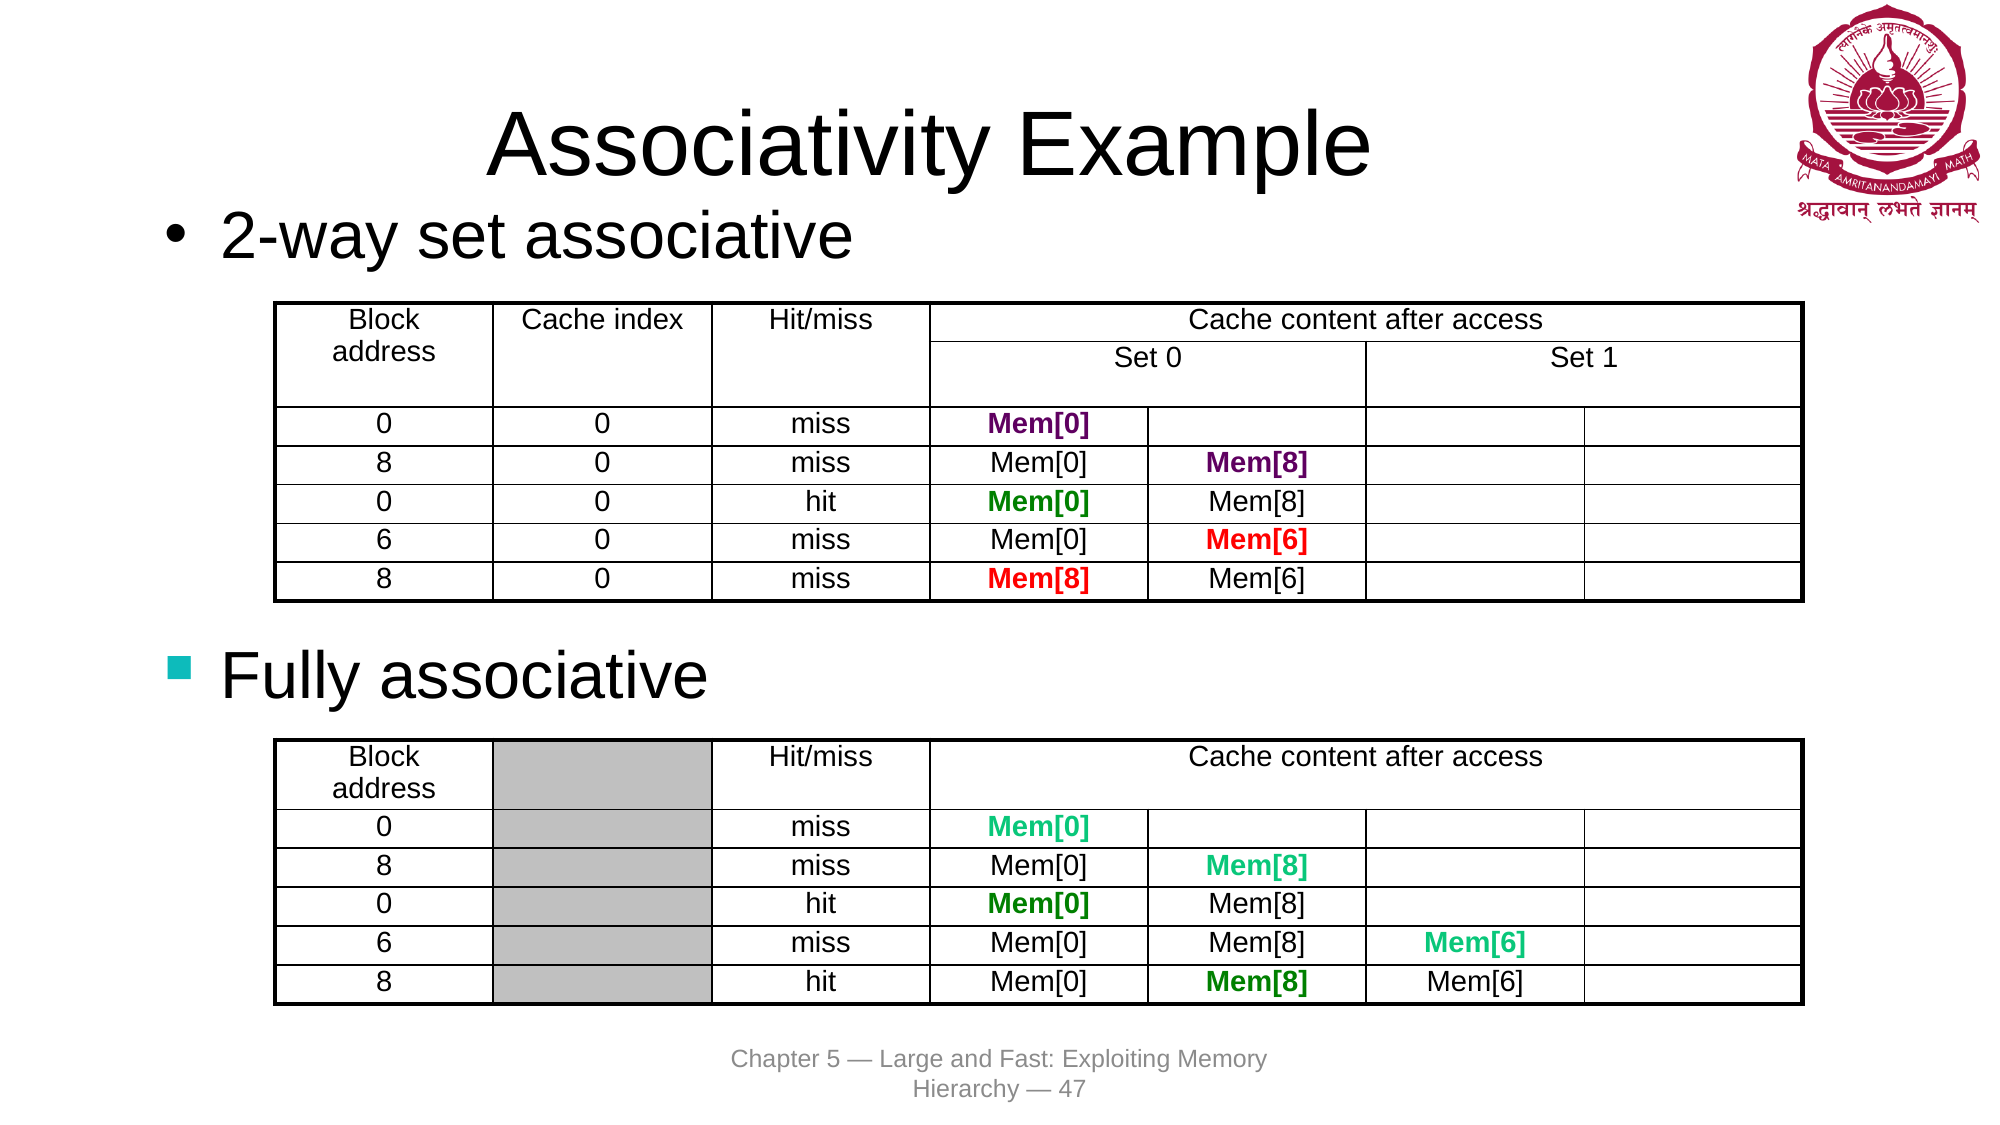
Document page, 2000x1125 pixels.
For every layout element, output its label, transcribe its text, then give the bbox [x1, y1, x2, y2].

list 2-way set associative [149, 184, 1959, 303]
table_cell 0 [277, 408, 492, 445]
table_cell Mem[8] [931, 563, 1147, 599]
table_header [494, 742, 711, 809]
table_cell Mem[8] [1149, 888, 1365, 925]
table_header Cache index [494, 305, 711, 406]
table_cell Mem[0] [931, 810, 1147, 847]
table_cell Mem[6] [1367, 966, 1584, 1002]
table_cell [1585, 927, 1800, 964]
table_cell [1585, 563, 1800, 599]
table_cell [1367, 810, 1584, 847]
table_cell Mem[0] [931, 966, 1147, 1002]
table_cell [1367, 447, 1584, 484]
table_header Hit/miss [713, 305, 929, 406]
table_cell Set 1 [1367, 342, 1800, 406]
table_cell Mem[6] [1367, 927, 1584, 964]
table_cell [1149, 408, 1365, 445]
table_cell [1367, 888, 1584, 925]
table_cell [494, 927, 711, 964]
table_cell 8 [277, 447, 492, 484]
table_cell [1585, 966, 1800, 1002]
table_header Block address [277, 305, 492, 406]
picture [1776, 1, 2000, 225]
table_cell miss [713, 408, 929, 445]
table_cell Mem[0] [931, 524, 1147, 561]
table_cell Mem[0] [931, 485, 1147, 523]
table_cell Set 0 [931, 342, 1365, 406]
table_cell [1149, 810, 1365, 847]
table_cell Mem[8] [1149, 849, 1365, 886]
table_cell hit [713, 966, 929, 1002]
table_cell [1585, 408, 1800, 445]
table_cell 6 [277, 927, 492, 964]
table_cell Mem[8] [1149, 966, 1365, 1002]
table_cell Mem[0] [931, 849, 1147, 886]
table_cell [1585, 810, 1800, 847]
table_cell Mem[8] [1149, 927, 1365, 964]
table_cell Mem[6] [1149, 524, 1365, 561]
table_cell [1585, 524, 1800, 561]
table_cell miss [713, 927, 929, 964]
table_cell 0 [277, 810, 492, 847]
table_cell 0 [494, 408, 711, 445]
table_header Cache content after access [931, 305, 1800, 341]
table_cell miss [713, 849, 929, 886]
table_cell hit [713, 485, 929, 523]
table_cell [1367, 849, 1584, 886]
table_cell Mem[0] [931, 408, 1147, 445]
table_cell Mem[0] [931, 888, 1147, 925]
table_cell [494, 849, 711, 886]
table_cell miss [713, 524, 929, 561]
table_cell 8 [277, 966, 492, 1002]
table_header Cache content after access [931, 742, 1800, 809]
table_cell 0 [494, 485, 711, 523]
table_cell hit [713, 888, 929, 925]
table_cell [494, 810, 711, 847]
table_cell [1585, 888, 1800, 925]
table_cell [1367, 408, 1584, 445]
table_cell [1367, 563, 1584, 599]
table_cell miss [713, 563, 929, 599]
table_cell 8 [277, 849, 492, 886]
footer Chapter 5 — Large and Fast: Exploiting Memory Hierarchy — 47 [683, 1042, 1317, 1103]
table_cell [1585, 447, 1800, 484]
table_cell miss [713, 447, 929, 484]
table_cell 8 [277, 563, 492, 599]
table_cell [494, 966, 711, 1002]
table_cell 0 [494, 563, 711, 599]
table_cell 0 [277, 485, 492, 523]
table_cell [1367, 524, 1584, 561]
table_cell miss [713, 810, 929, 847]
table_cell 6 [277, 524, 492, 561]
table_header Hit/miss [713, 742, 929, 809]
table_cell 0 [494, 524, 711, 561]
table_cell 0 [277, 888, 492, 925]
table_cell 0 [494, 447, 711, 484]
table_cell [1367, 485, 1584, 523]
table_cell [494, 888, 711, 925]
table_cell Mem[8] [1149, 447, 1365, 484]
table_cell [1585, 485, 1800, 523]
table_cell Mem[0] [931, 927, 1147, 964]
table_cell Mem[0] [931, 447, 1147, 484]
text_box Fully associative [149, 633, 1850, 728]
table_header Block address [277, 742, 492, 809]
table_cell [1585, 849, 1800, 886]
table_cell Mem[6] [1149, 563, 1365, 599]
table_cell Mem[8] [1149, 485, 1365, 523]
title Associativity Example [99, 45, 1763, 233]
